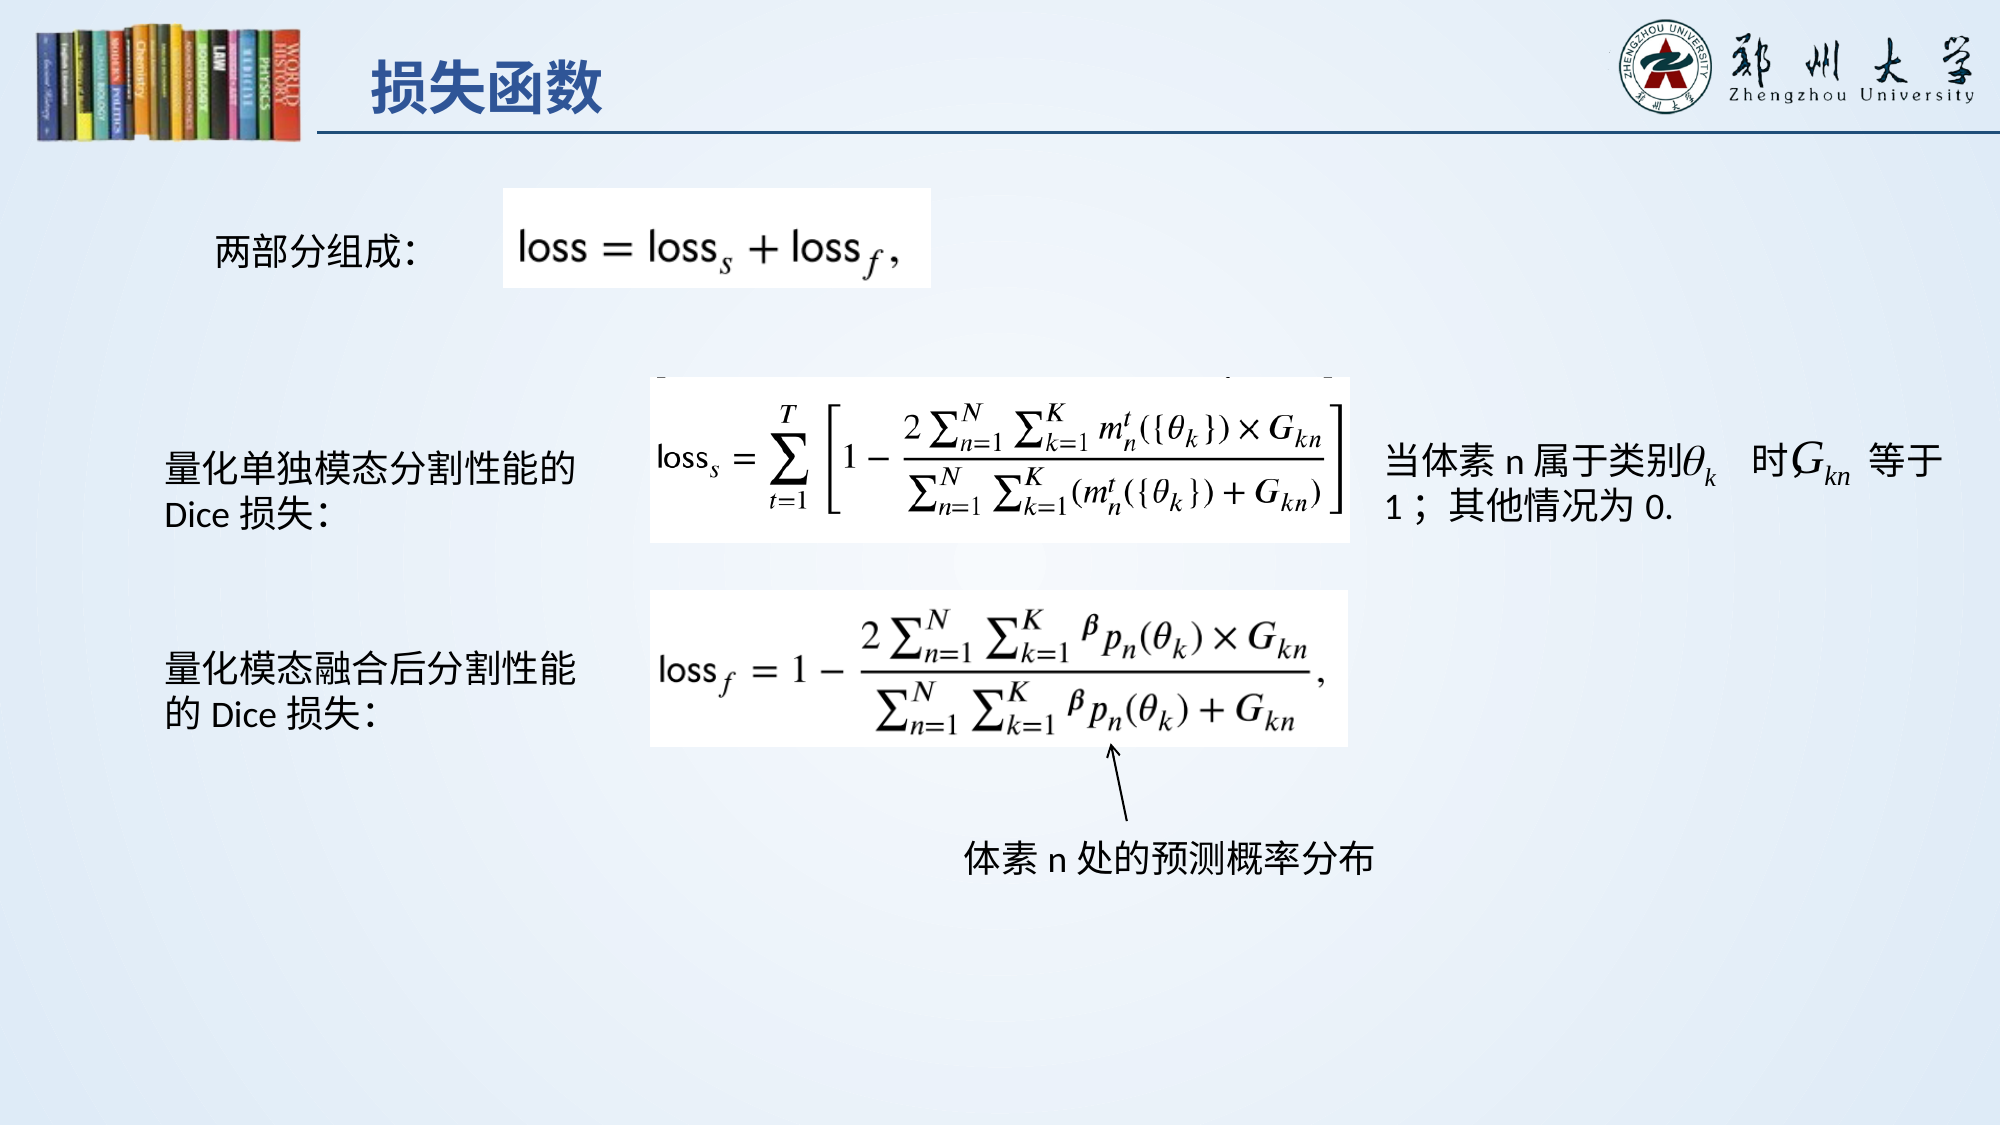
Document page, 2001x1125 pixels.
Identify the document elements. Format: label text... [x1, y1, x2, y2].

text_box 损失函数 [355, 43, 812, 129]
picture [23, 0, 317, 173]
text_box 体素n处的预测概率分布 [948, 827, 1403, 887]
text_box 量化单独模态分割性能的Dice损失： [149, 437, 618, 543]
picture [650, 590, 1348, 747]
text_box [1784, 425, 1860, 498]
text_box 两部分组成： [199, 220, 503, 281]
text_box 当体素n属于类别 时， 等于1；其他情况为0. [1368, 429, 1973, 535]
picture [1599, 11, 1983, 123]
picture [503, 188, 931, 288]
picture [649, 377, 1350, 543]
text_box 量化模态融合后分割性能的Dice损失： [149, 637, 618, 743]
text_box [1110, 743, 1127, 822]
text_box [1676, 431, 1728, 498]
